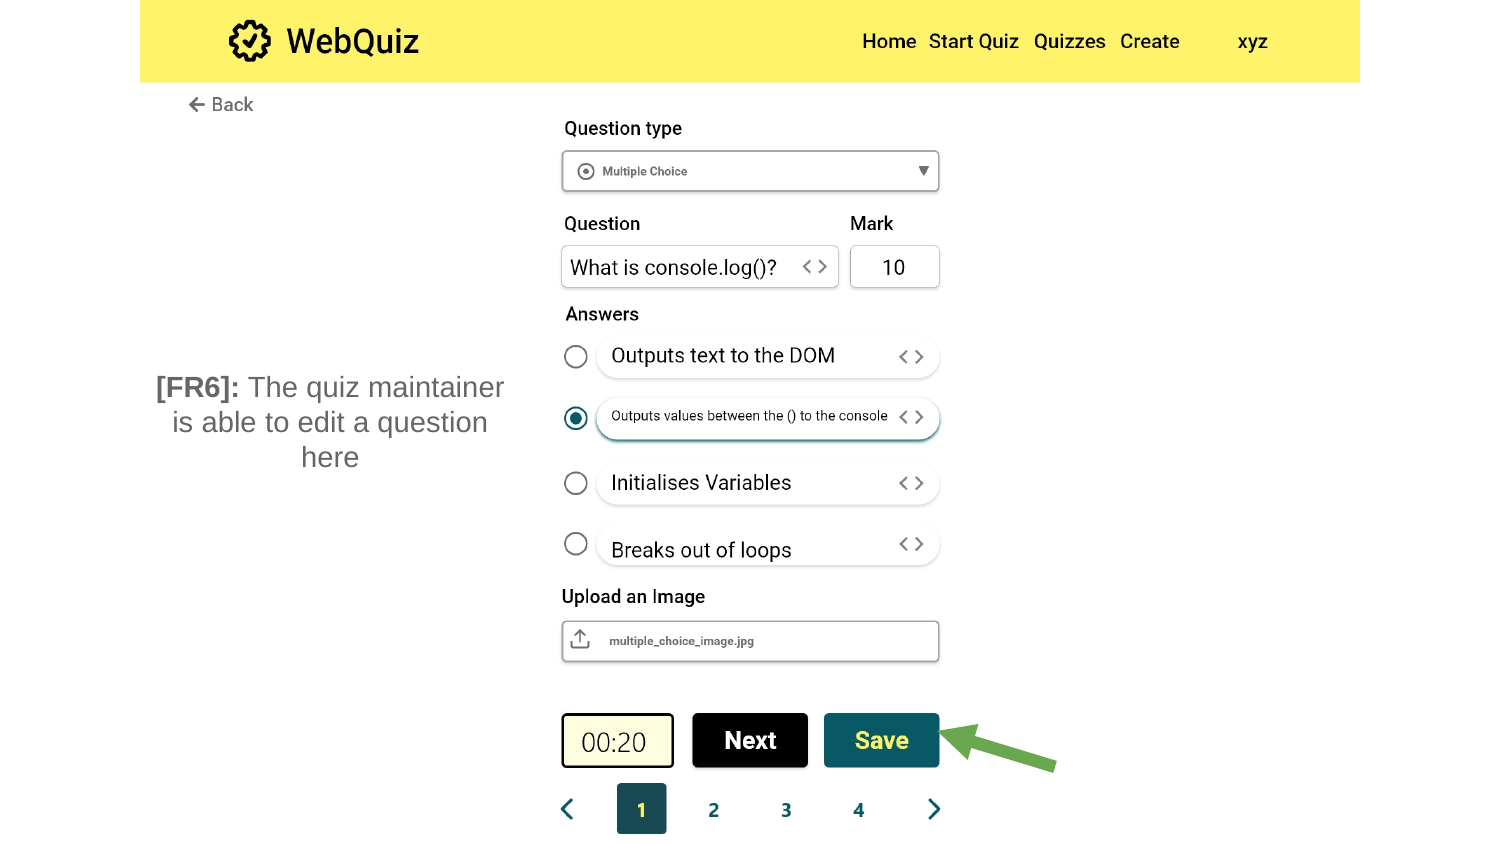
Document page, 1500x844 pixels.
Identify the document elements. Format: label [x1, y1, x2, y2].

picture [139, 0, 1361, 844]
text_box [936, 730, 1056, 768]
